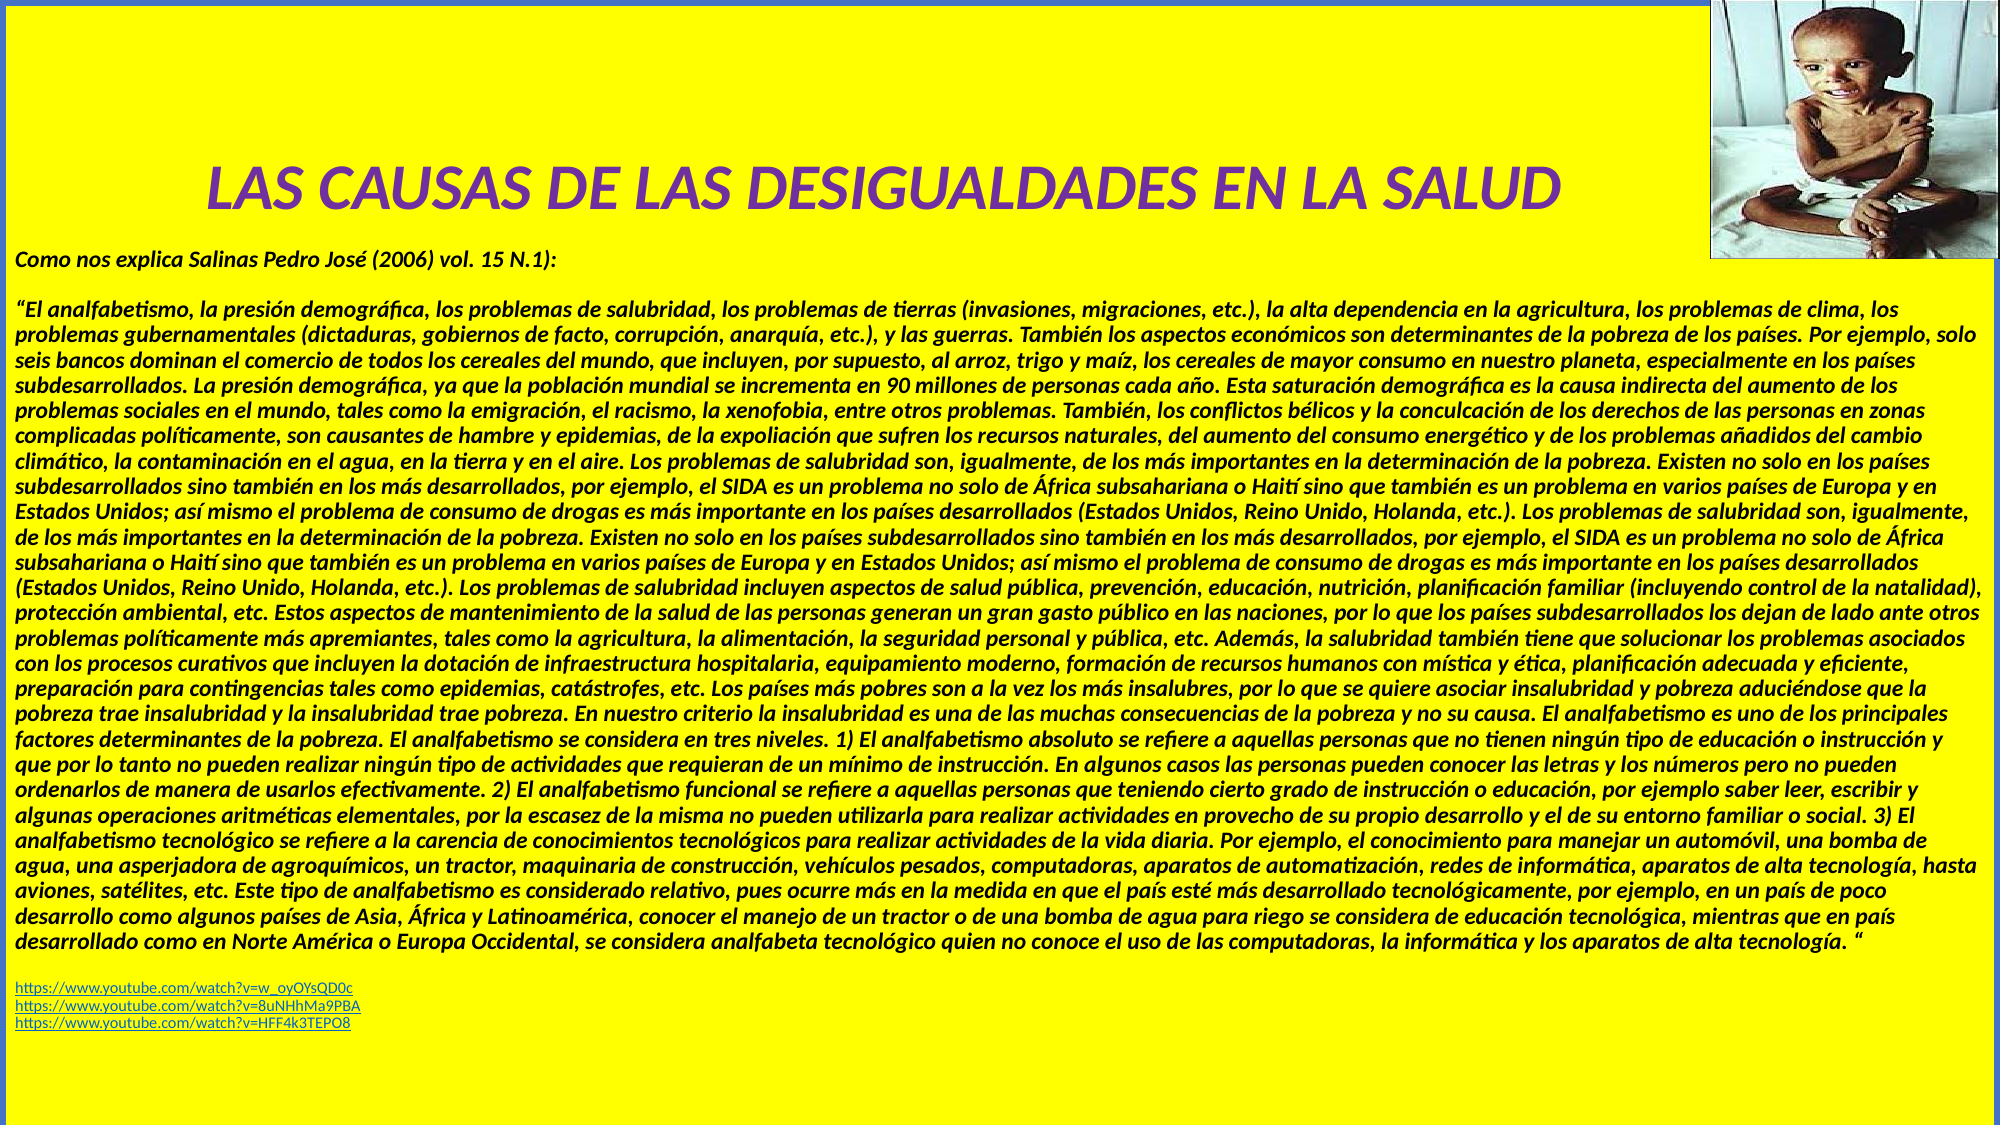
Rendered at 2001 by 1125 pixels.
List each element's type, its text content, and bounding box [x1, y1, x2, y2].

title LAS CAUSAS DE LAS DESIGUALDADES EN LA SALUD Como nos explica Salinas Pedro José (2006) vol. 15 N.1): “El analfabetismo, la presión demográfica, los problemas de salubridad, los problemas de tierras (invasiones, migraciones, etc.), la alta dependencia en la agricultura, los problemas de clima, los problemas gubernamentales (dictaduras, gobiernos de facto, corrupción, anarquía, etc.), y las guerras. También los aspectos económicos son determinantes de la pobreza de los países. Por ejemplo, solo seis bancos dominan el comercio de todos los cereales del mundo, que incluyen, por supuesto, al arroz, trigo y maíz, los cereales de mayor consumo en nuestro planeta, especialmente en los países subdesarrollados. La presión demográfica, ya que la población mundial se incrementa en 90 millones de personas cada año. Esta saturación demográfica es la causa indirecta del aumento de los problemas sociales en el mundo, tales como la emigración, el racismo, la xenofobia, entre otros problemas. También, los conflictos bélicos y la conculcación de los derechos de las personas en zonas complicadas políticamente, son causantes de hambre y epidemias, de la expoliación que sufren los recursos naturales, del aumento del consumo energético y de los problemas añadidos del cambio climático, la contaminación en el agua, en la tierra y en el aire. Los problemas de salubridad son, igualmente, de los más importantes en la determinación de la pobreza. Existen no solo en los países subdesarrollados sino también en los más desarrollados, por ejemplo, el SIDA es un problema no solo de África subsahariana o Haití sino que también es un problema en varios países de Europa y en Estados Unidos; así mismo el problema de consumo de drogas es más importante en los países desarrollados (Estados Unidos, Reino Unido, Holanda, etc.). Los problemas de salubridad son, igualmente, de los más importantes en la determinación de la pobreza. Existen no solo en los países subdesarrollados sino también en los más desarrollados, por ejemplo, el SIDA es un problema no solo de África subsahariana o Haití sino que también es un problema en varios países de Europa y en Estados Unidos; así mismo el problema de consumo de drogas es más importante en los países desarrollados (Estados Unidos, Reino Unido, Holanda, etc.). Los problemas de salubridad incluyen aspectos de salud pública, prevención, educación, nutrición, planificación familiar (incluyendo control de la natalidad), protección ambiental, etc. Estos aspectos de mantenimiento de la salud de las personas generan un gran gasto público en las naciones, por lo que los países subdesarrollados los dejan de lado ante otros problemas políticamente más apremiantes, tales como la agricultura, la alimentación, la seguridad personal y pública, etc. Además, la salubridad también tiene que solucionar los problemas asociados con los procesos curativos que incluyen la dotación de infraestructura hospitalaria, equipamiento moderno, formación de recursos humanos con mística y ética, planificación adecuada y eficiente, preparación para contingencias tales como epidemias, catástrofes, etc. Los países más pobres son a la vez los más insalubres, por lo que se quiere asociar insalubridad y pobreza aduciéndose que la pobreza trae insalubridad y la insalubridad trae pobreza. En nuestro criterio la insalubridad es una de las muchas consecuencias de la pobreza y no su causa. El analfabetismo es uno de los principales factores determinantes de la pobreza. El analfabetismo se considera en tres niveles. 1) El analfabetismo absoluto se refiere a aquellas personas que no tienen ningún tipo de educación o instrucción y que por lo tanto no pueden realizar ningún tipo de actividades que requieran de un mínimo de instrucción. En algunos casos las personas pueden conocer las letras y los números pero no pueden ordenarlos de manera de usarlos efectivamente. 2) El analfabetismo funcional se refiere a aquellas personas que teniendo cierto grado de instrucción o educación, por ejemplo saber leer, escribir y algunas operaciones aritméticas elementales, por la escasez de la misma no pueden utilizarla para realizar actividades en provecho de su propio desarrollo y el de su entorno familiar o social. 3) El analfabetismo tecnológico se refiere a la carencia de conocimientos tecnológicos para realizar actividades de la vida diaria. Por ejemplo, el conocimiento para manejar un automóvil, una bomba de agua, una asperjadora de agroquímicos, un tractor, maquinaria de construcción, vehículos pesados, computadoras, aparatos de automatización, redes de informática, aparatos de alta tecnología, hasta aviones, satélites, etc. Este tipo de analfabetismo es considerado relativo, pues ocurre más en la medida en que el país esté más desarrollado tecnológicamente, por ejemplo, en un país de poco desarrollo como algunos países de Asia, África y Latinoamérica, conocer el manejo de un tractor o de una bomba de agua para riego se considera de educación tecnológica, mientras que en país desarrollado como en Norte América o Europa Occidental, se considera analfabeta tecnológico quien no conoce el uso de las computadoras, la informática y los aparatos de alta tecnología. “ https://www.youtube.com/watch?v=w_oyOYsQD0c https://www.youtube.com/watch?v=8uNHhMa9PBA https://www.youtube.com/watch?v=HFF4k3TEPO8 [0, 0, 2000, 1125]
picture [1710, 0, 2000, 259]
